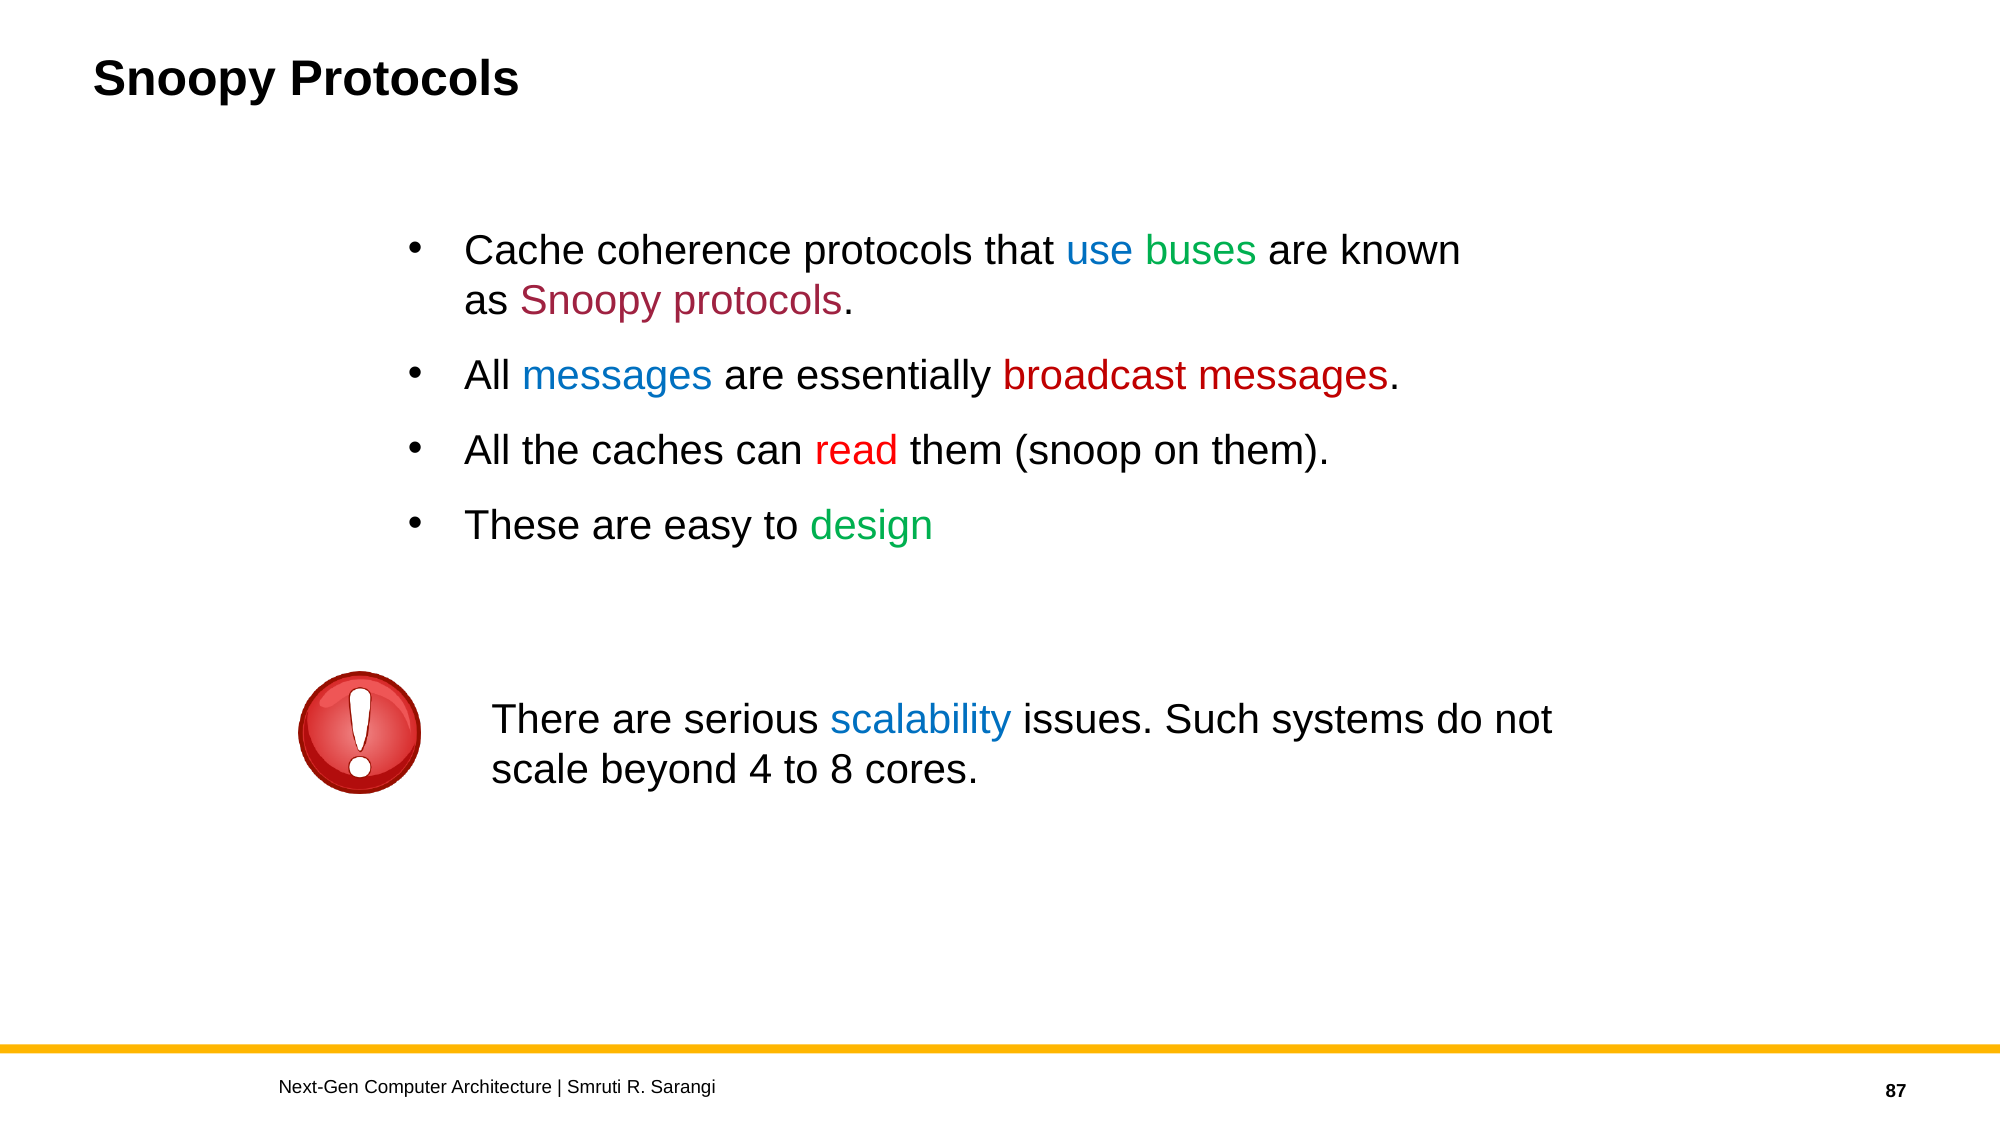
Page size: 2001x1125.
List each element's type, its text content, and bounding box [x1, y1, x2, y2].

list Cache coherence protocols that use buses are known as Snoopy protocols. All messages are essentially broadcast messages. All the caches can read them (snoop on them). These are easy to design [392, 215, 1518, 624]
footer Next-Gen Computer Architecture | Smruti R. Sarangi [263, 1067, 1464, 1105]
slide_number 87 [1711, 1071, 1922, 1109]
title Snoopy Protocols [78, 45, 1578, 180]
picture [298, 671, 421, 794]
text_box There are serious scalability issues. Such systems do not scale beyond 4 to 8 cores. [476, 684, 1571, 800]
